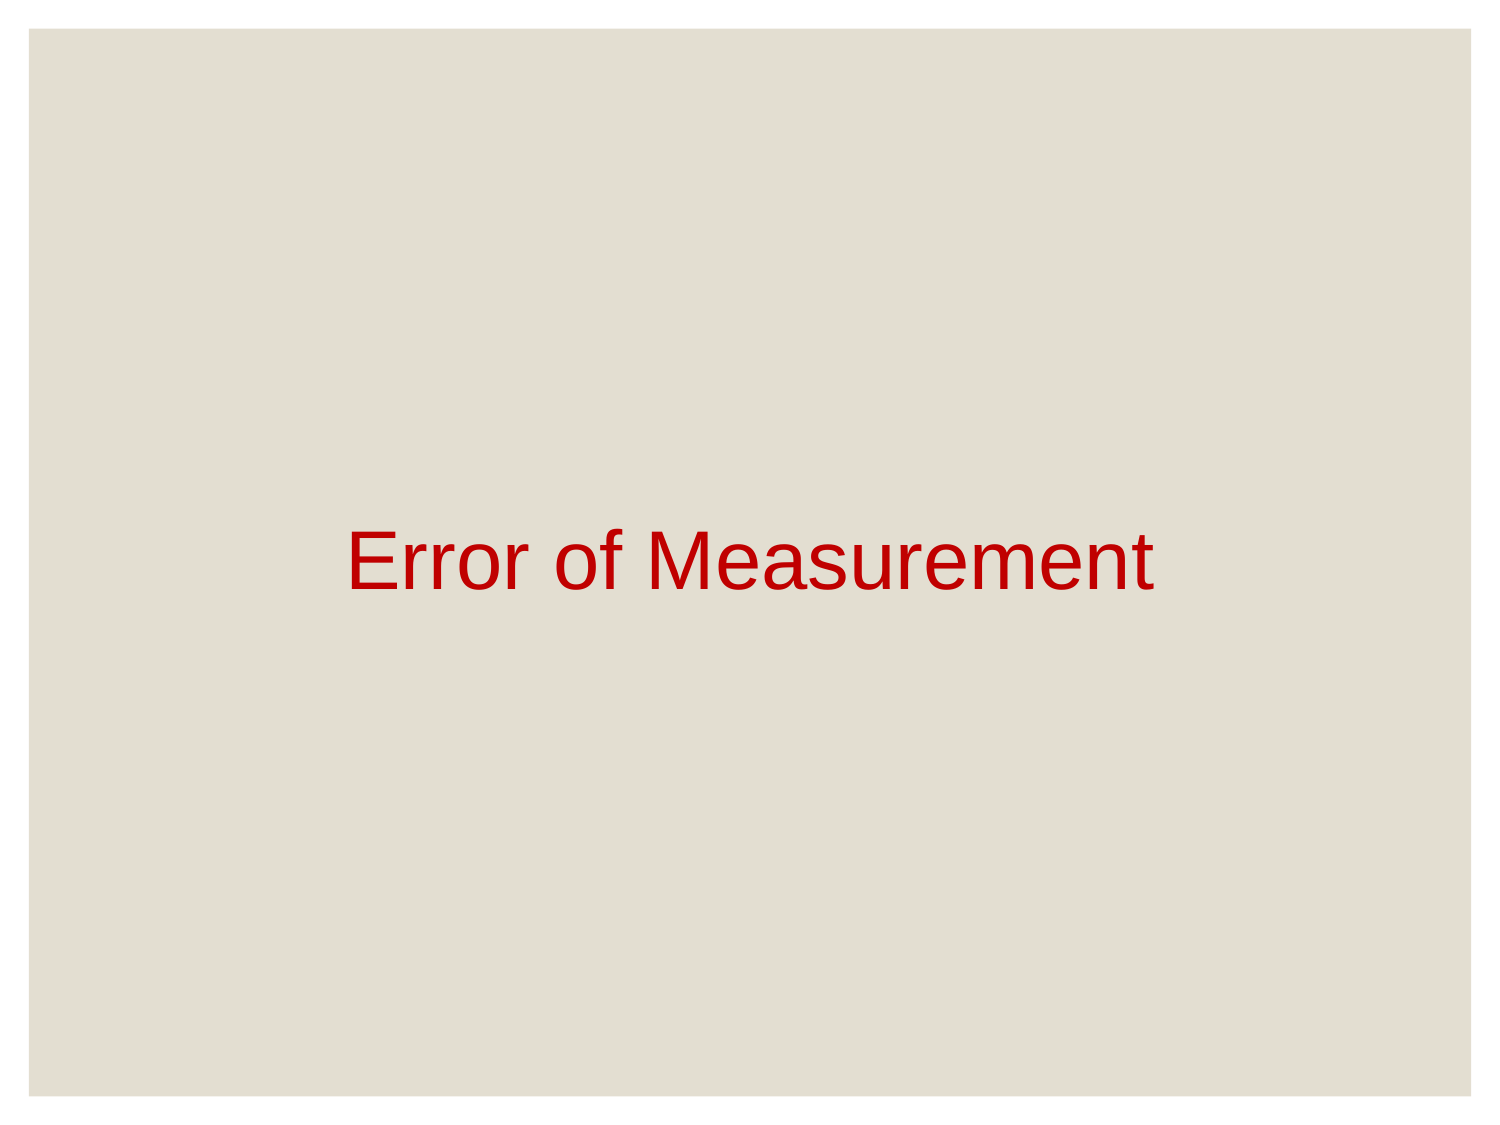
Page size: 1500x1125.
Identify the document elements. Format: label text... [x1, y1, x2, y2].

title Error of Measurement [120, 450, 1380, 675]
